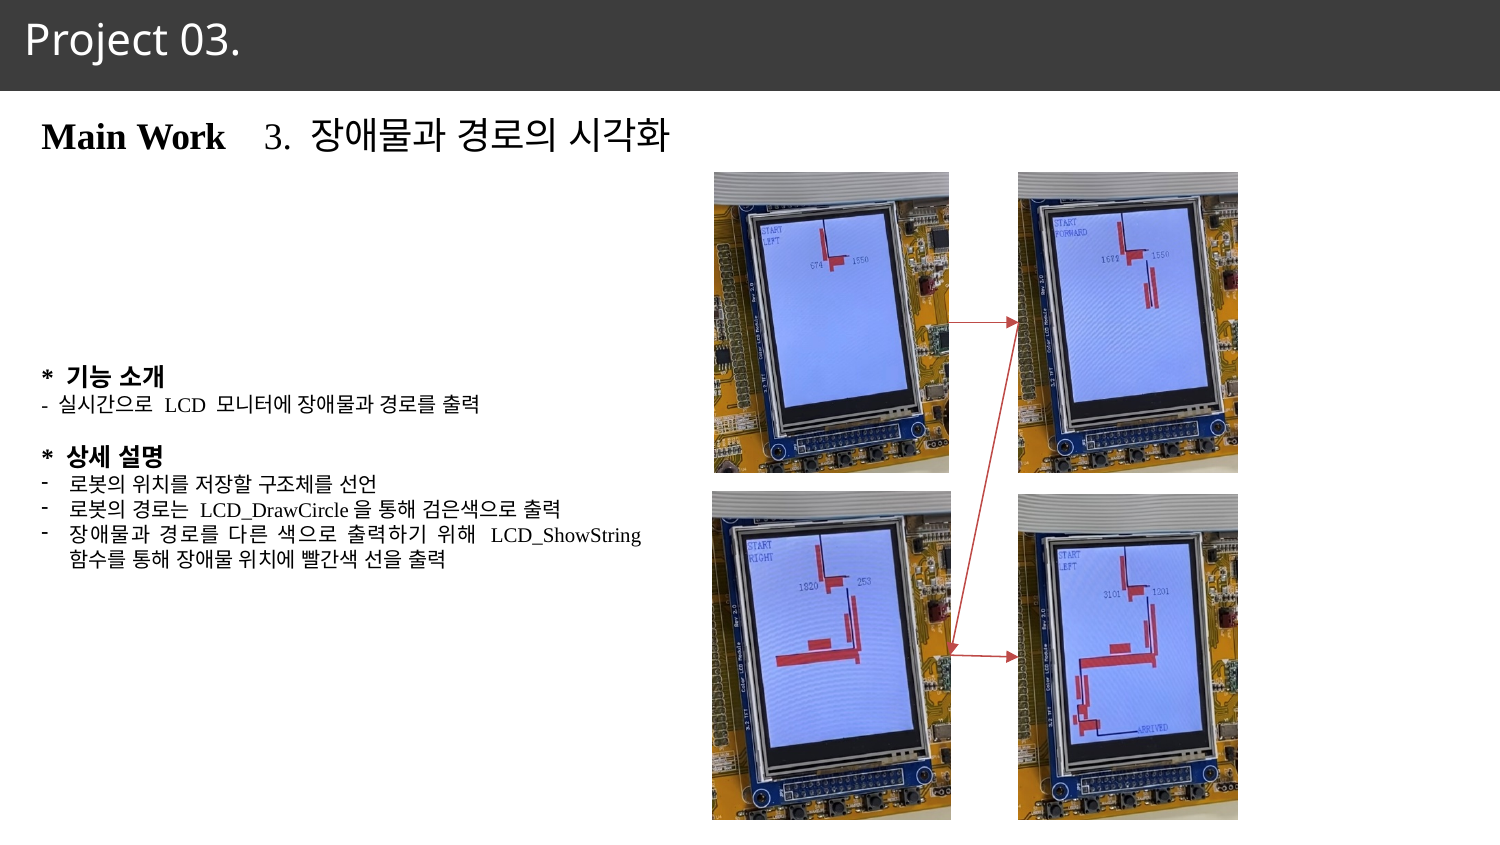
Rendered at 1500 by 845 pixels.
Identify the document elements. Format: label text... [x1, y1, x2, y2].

text_box 3. 장애물과 경로의 시각화 [261, 109, 788, 157]
picture [712, 490, 951, 820]
text_box * 기능 소개 - 실시간으로 LCD 모니터에 장애물과 경로를 출력 * 상세 설명 로봇의 위치를 저장할 구조체를 선언 로봇의 경로는 LCD_DrawCircle을 통해 검은색으로 출력 장애물과 경로를 다른 색으로 출력하기 위해 LCD_ShowString 함수를 통해 장애물 위치에 빨간색 선을 출력 [39, 359, 643, 573]
title Project 03. [22, 9, 325, 153]
picture [1018, 494, 1238, 820]
text_box Main Work [39, 109, 230, 157]
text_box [949, 322, 1019, 654]
picture [714, 172, 949, 473]
picture [1018, 172, 1238, 473]
